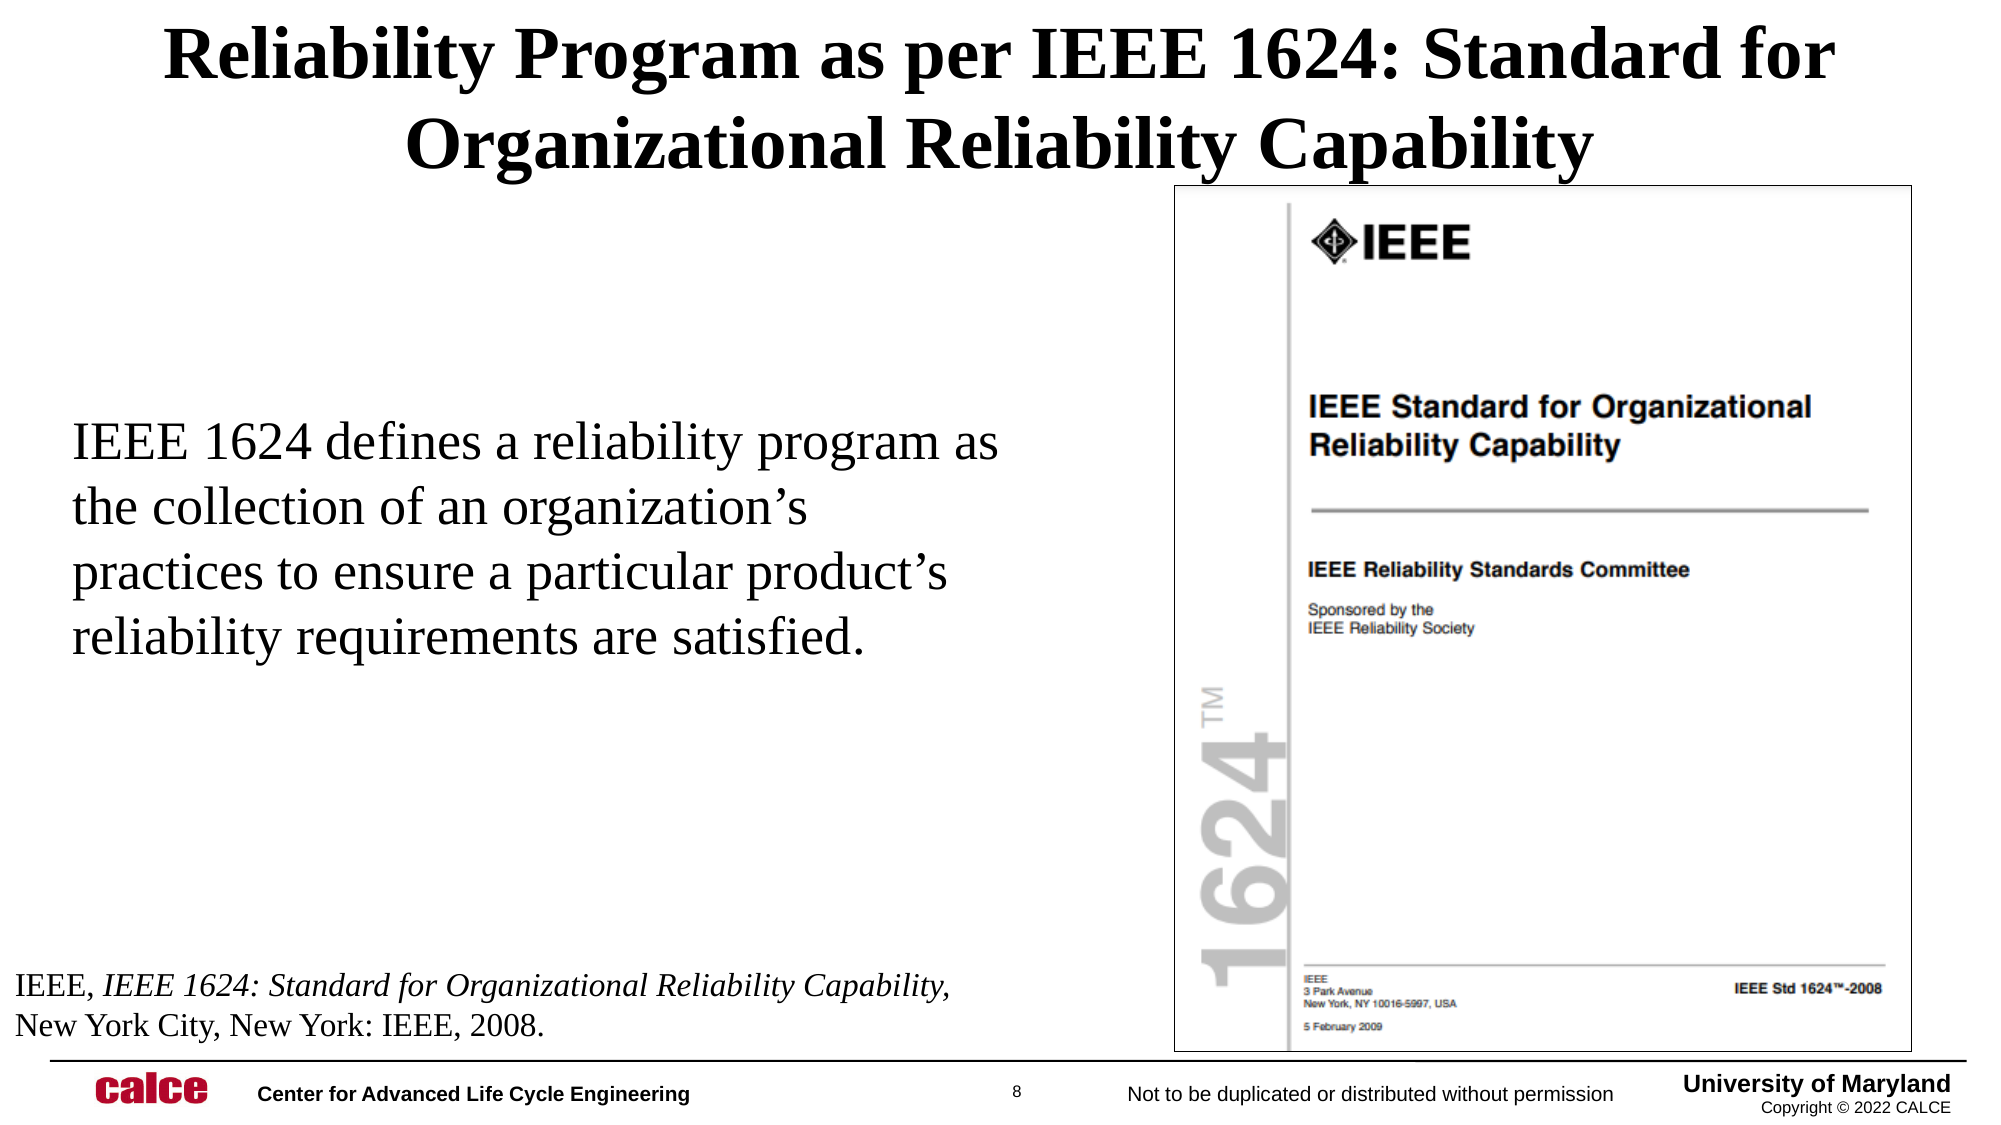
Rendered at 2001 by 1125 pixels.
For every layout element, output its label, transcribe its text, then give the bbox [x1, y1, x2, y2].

picture [1174, 185, 1913, 1052]
text_box IEEE, IEEE 1624: Standard for Organizational Reliability Capability, New York City, New York: IEEE, 2008. [0, 955, 1024, 1051]
list IEEE 1624 defines a reliability program as the collection of an organization’s practices to ensure a particular product’s reliability requirements are satisfied. [57, 397, 1024, 721]
title Reliability Program as per IEEE 1624: Standard for Organizational Reliability Capability [0, 24, 2000, 163]
picture [94, 1070, 209, 1107]
